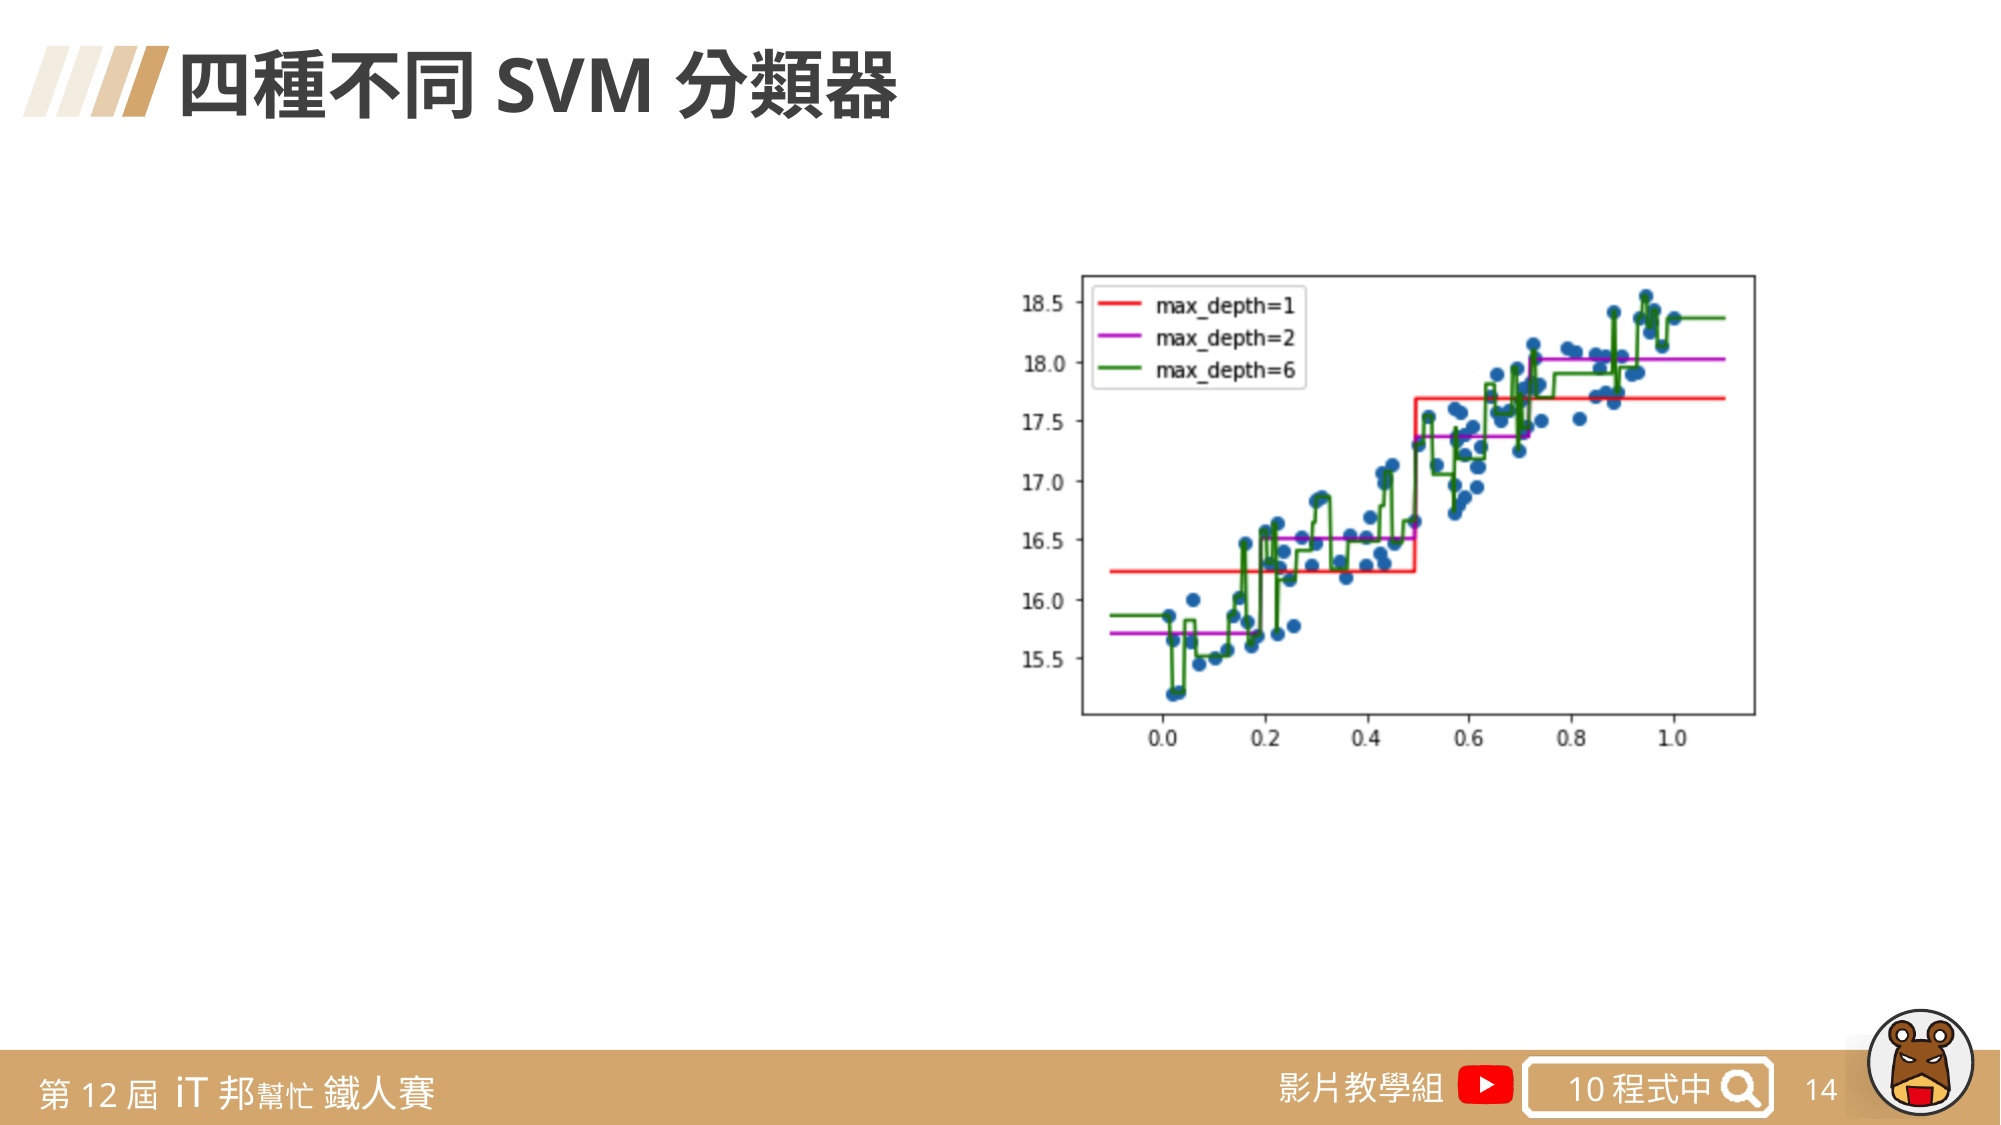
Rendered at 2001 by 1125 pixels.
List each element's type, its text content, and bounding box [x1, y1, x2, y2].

picture [999, 258, 1778, 767]
list 四種不同SVM分類器 [162, 40, 1691, 138]
picture [1871, 1012, 1971, 1112]
picture [1410, 962, 1774, 1125]
